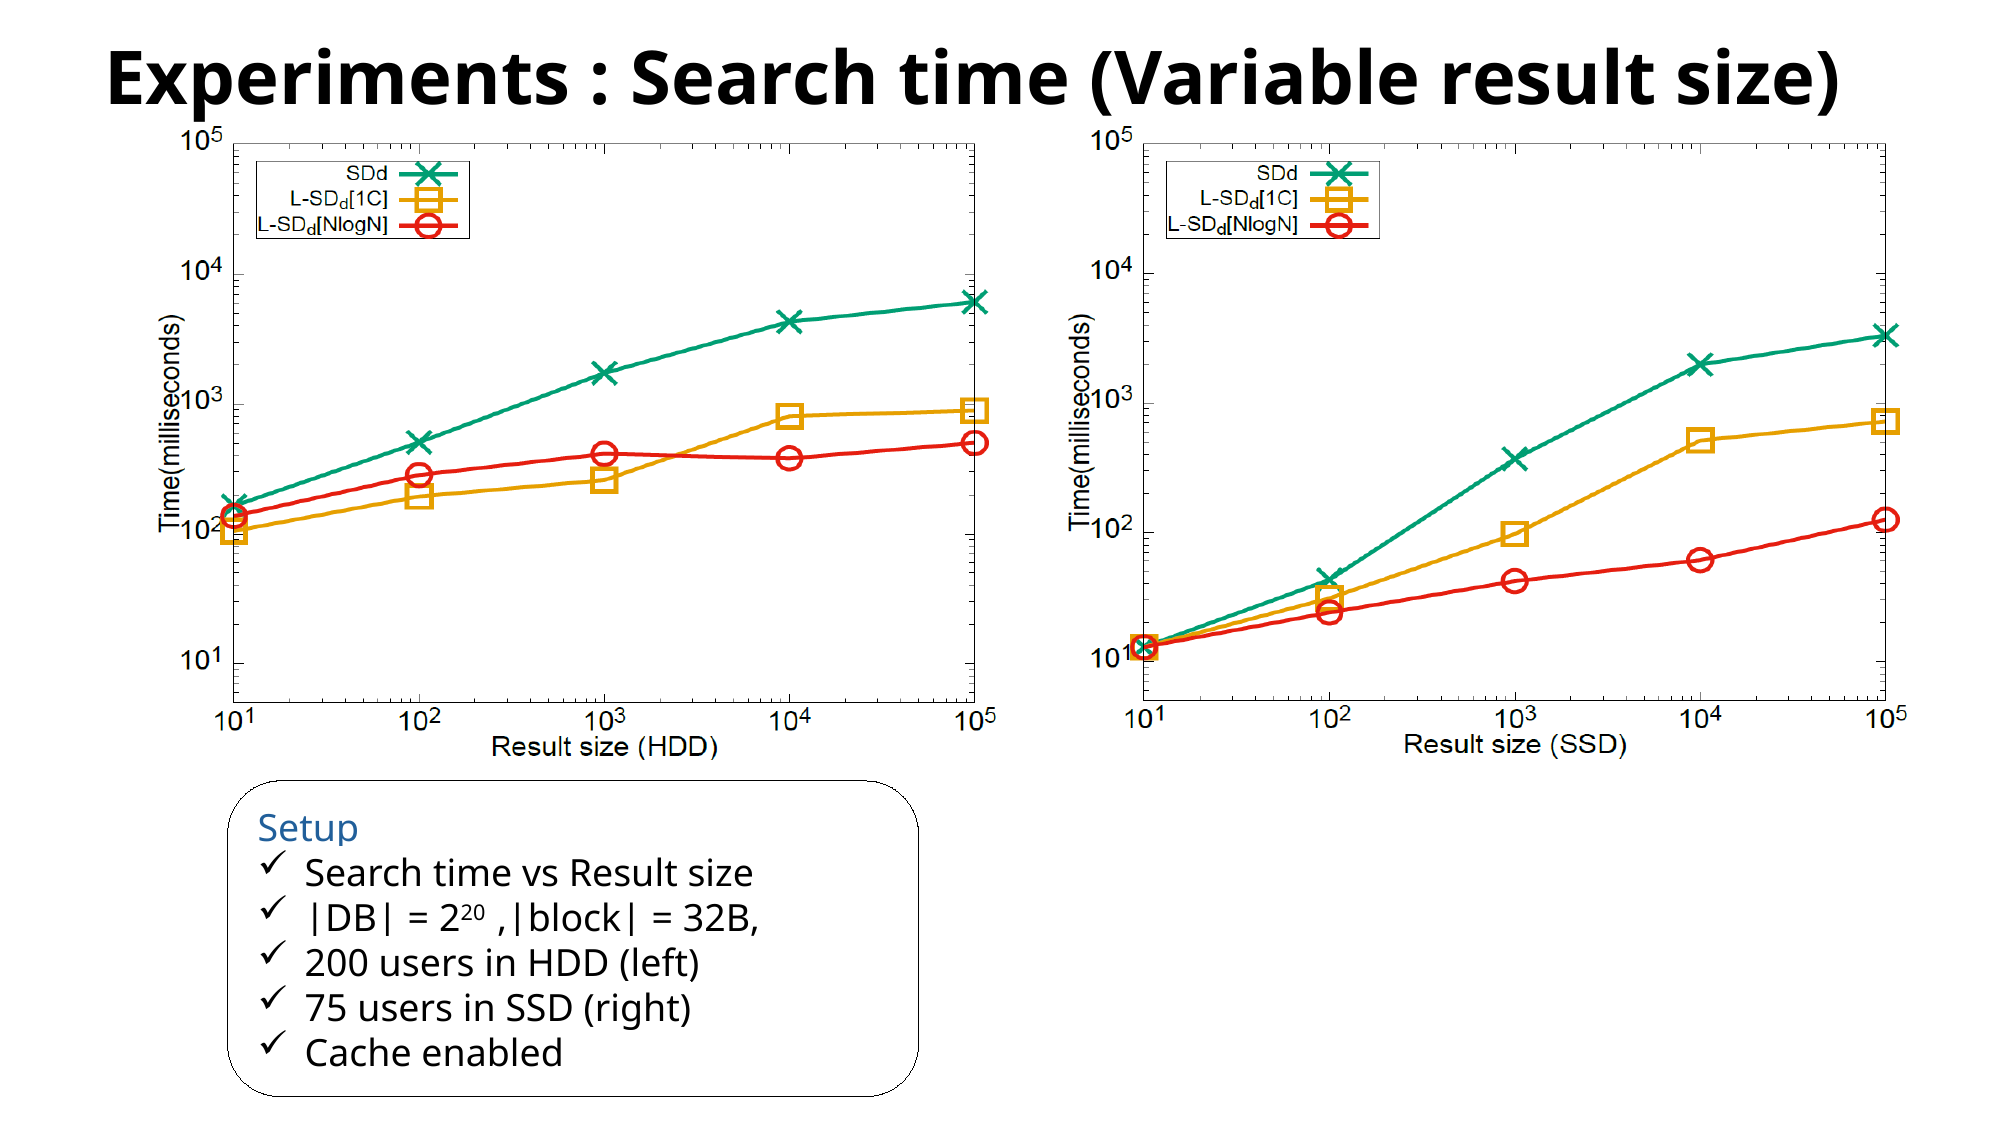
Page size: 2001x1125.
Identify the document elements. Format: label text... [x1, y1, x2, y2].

picture [1057, 122, 1911, 761]
text_box Setup Search time vs Result size |DB| = 220 ,|block| = 32B, 200 users in HDD (left) 75 users in SSD (right) Cache enabled [227, 780, 919, 1097]
text_box Experiments : Search time (Variable result size) [89, 32, 1964, 144]
picture [147, 122, 1001, 761]
